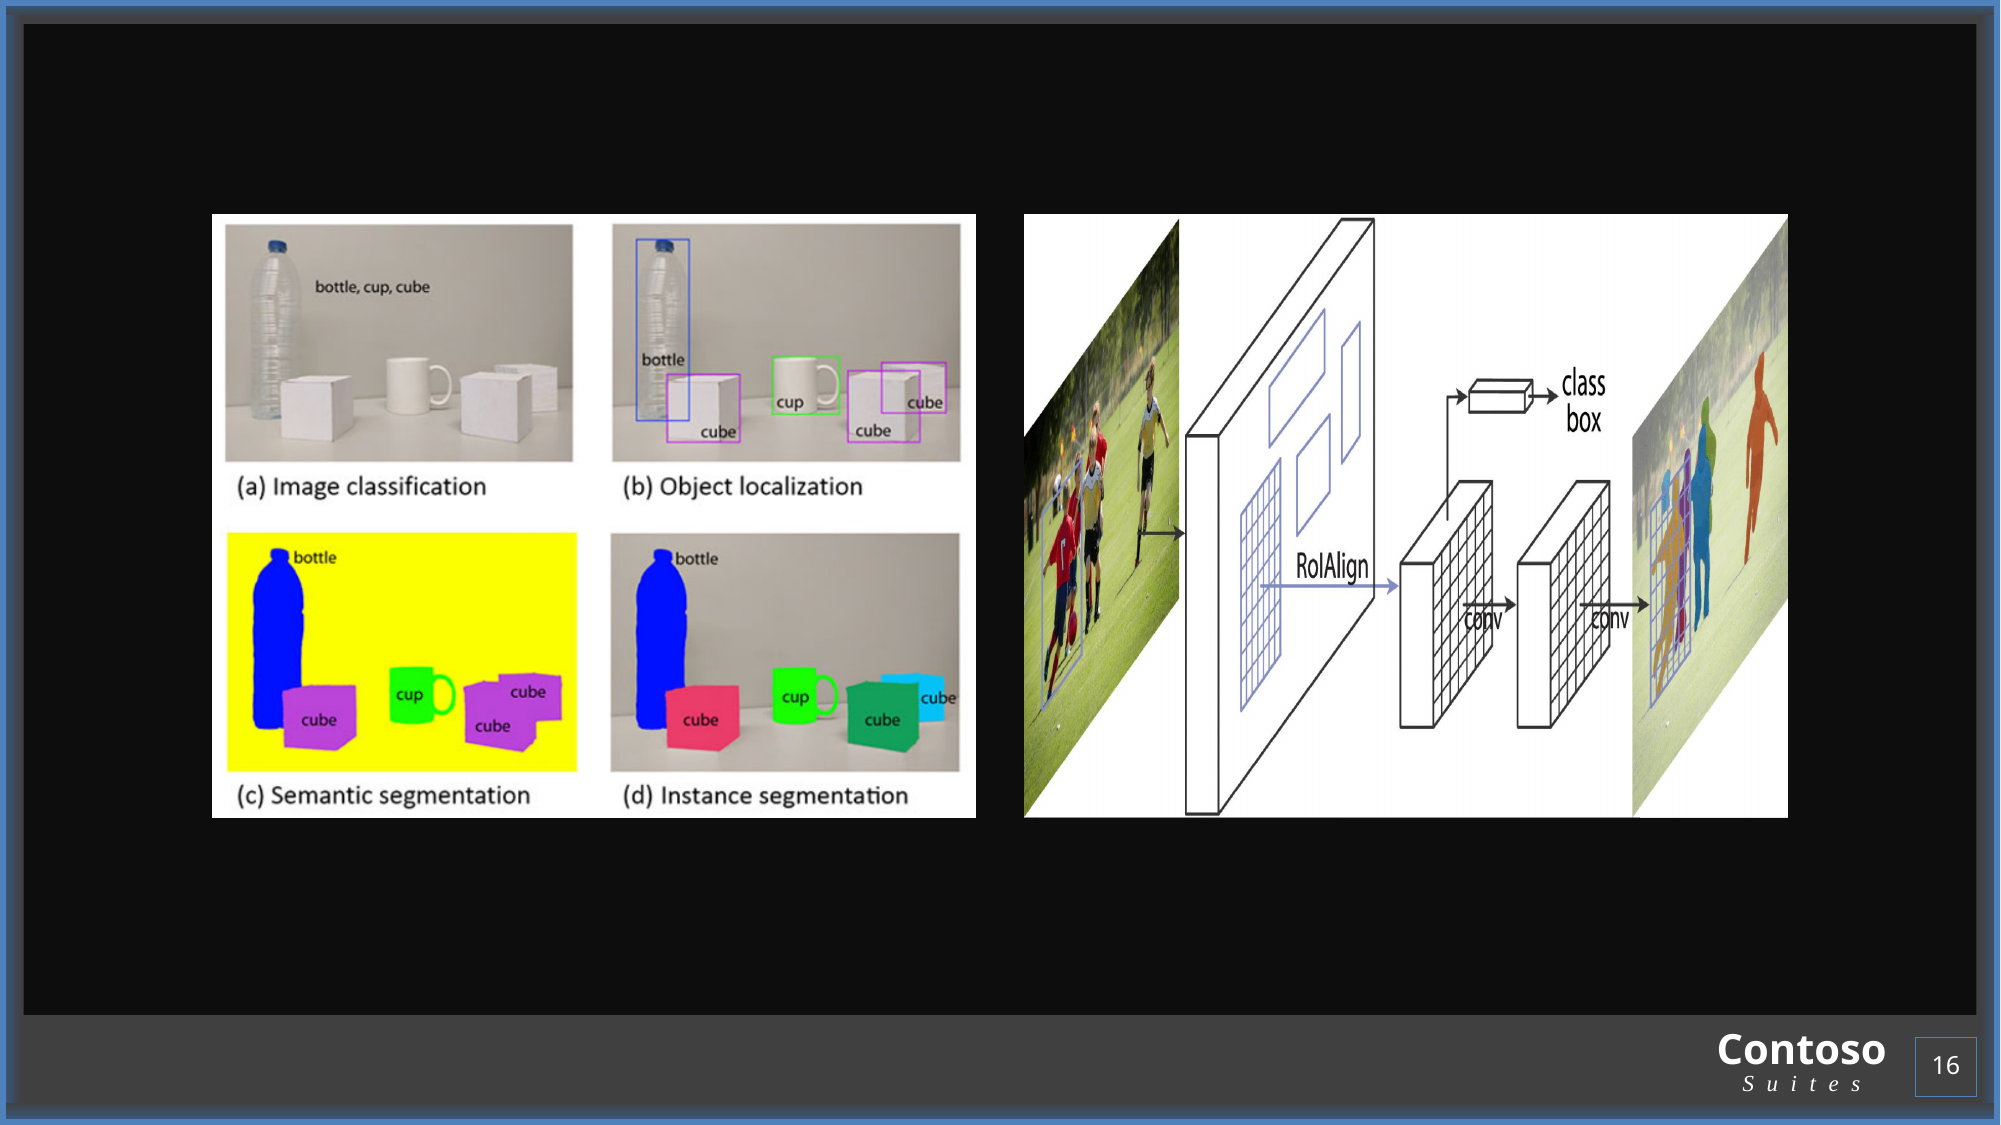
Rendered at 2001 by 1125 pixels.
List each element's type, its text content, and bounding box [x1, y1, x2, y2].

picture [212, 214, 976, 818]
slide_number 16 [1915, 1037, 1977, 1097]
picture [1024, 214, 1788, 818]
